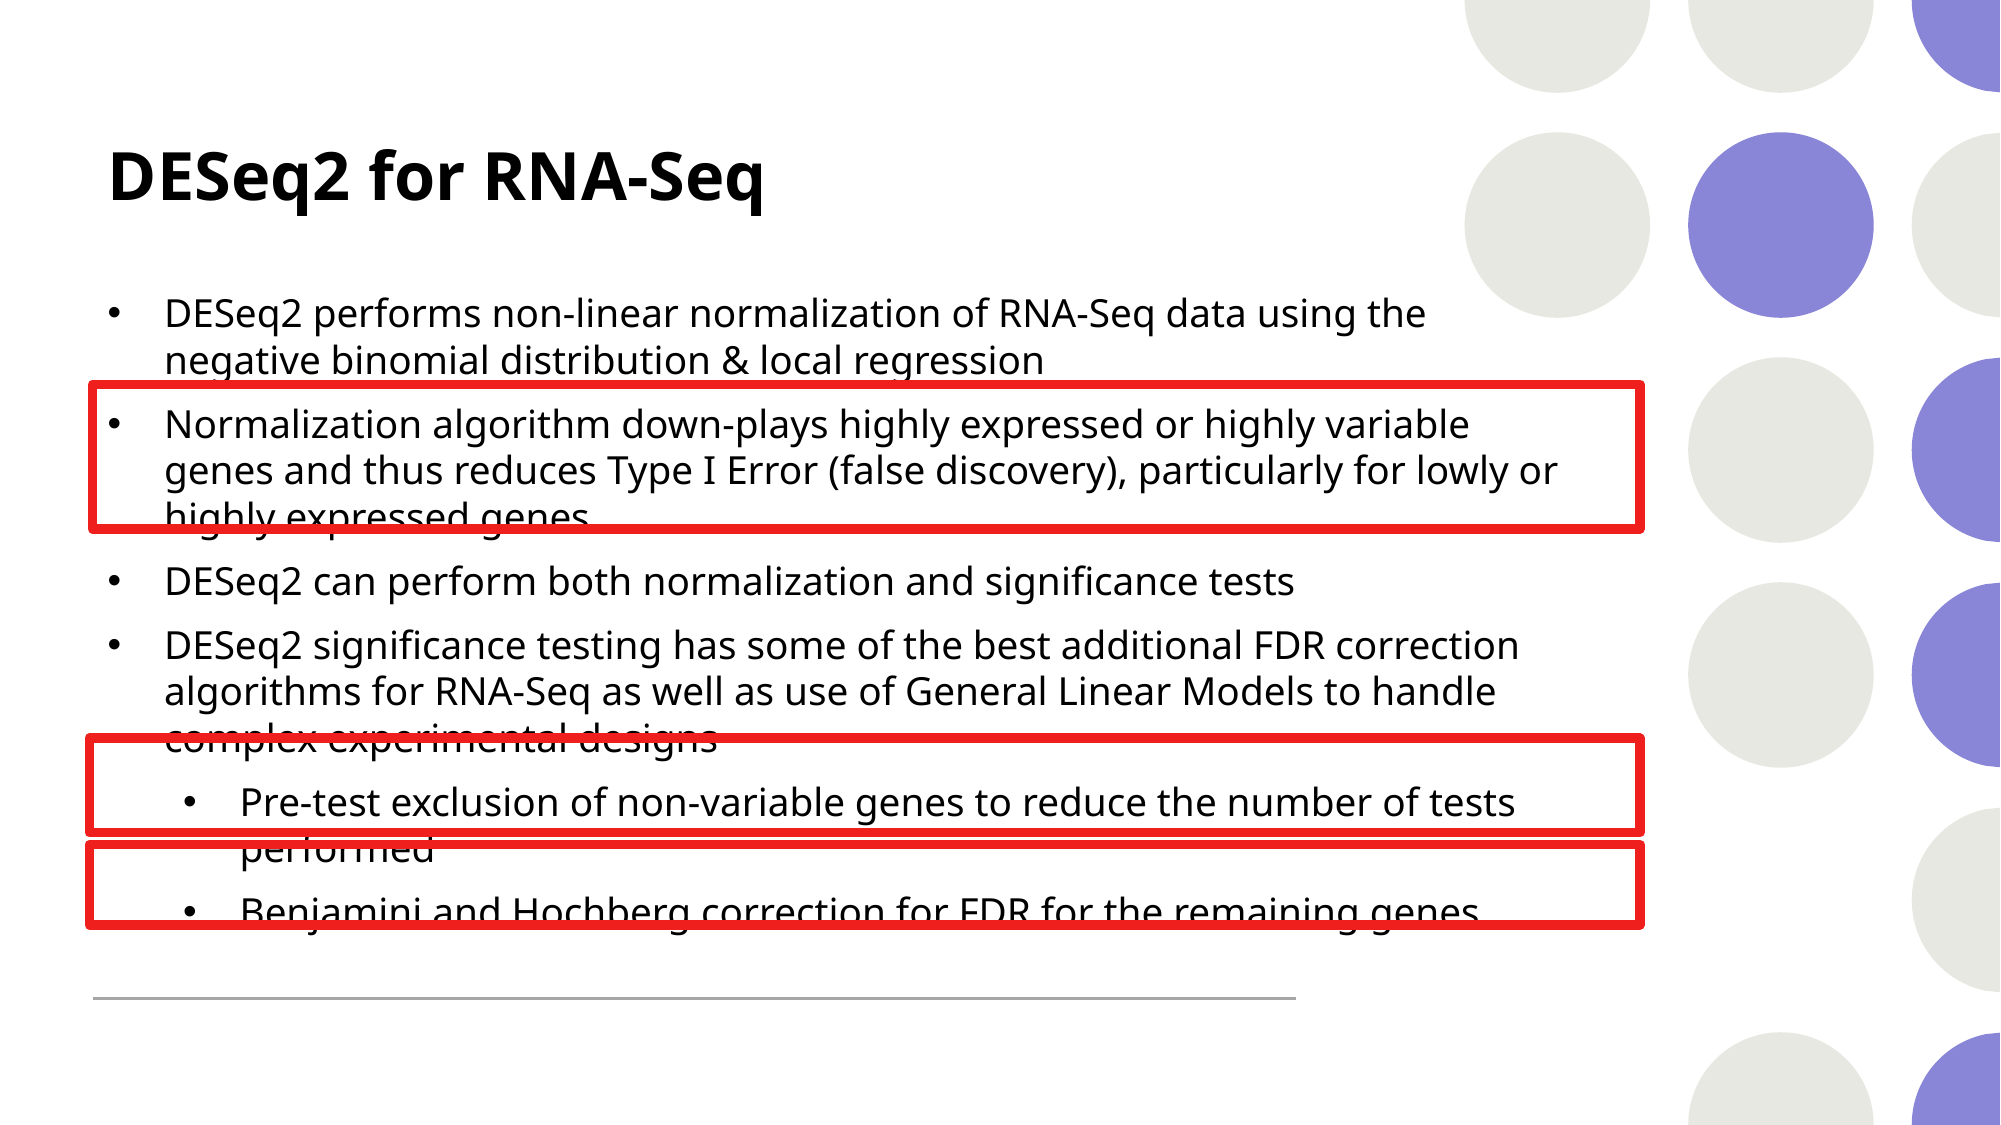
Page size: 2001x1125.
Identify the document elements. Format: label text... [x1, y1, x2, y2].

list DESeq2 performs non-linear normalization of RNA-Seq data using the negative binomial distribution & local regression Normalization algorithm down-plays highly expressed or highly variable genes and thus reduces Type I Error (false discovery), particularly for lowly or highly expressed genes DESeq2 can perform both normalization and significance tests DESeq2 significance testing has some of the best additional FDR correction algorithms for RNA-Seq as well as use of General Linear Models to handle complex experimental designs Pre-test exclusion of non-variable genes to reduce the number of tests performed Benjamini and Hochberg correction for FDR for the remaining genes [92, 281, 1605, 384]
list DESeq2 performs non-linear normalization of RNA-Seq data using the negative binomial distribution & local regression Normalization algorithm down-plays highly expressed or highly variable genes and thus reduces Type I Error (false discovery), particularly for lowly or highly expressed genes DESeq2 can perform both normalization and significance tests DESeq2 significance testing has some of the best additional FDR correction algorithms for RNA-Seq as well as use of General Linear Models to handle complex experimental designs Pre-test exclusion of non-variable genes to reduce the number of tests performed Benjamini and Hochberg correction for FDR for the remaining genes [92, 925, 1605, 946]
text_box [89, 844, 1640, 925]
text_box [92, 384, 1640, 530]
list DESeq2 performs non-linear normalization of RNA-Seq data using the negative binomial distribution & local regression Normalization algorithm down-plays highly expressed or highly variable genes and thus reduces Type I Error (false discovery), particularly for lowly or highly expressed genes DESeq2 can perform both normalization and significance tests DESeq2 significance testing has some of the best additional FDR correction algorithms for RNA-Seq as well as use of General Linear Models to handle complex experimental designs Pre-test exclusion of non-variable genes to reduce the number of tests performed Benjamini and Hochberg correction for FDR for the remaining genes [92, 833, 1605, 844]
text_box [89, 738, 1640, 833]
title DESeq2 for RNA-Seq [92, 126, 1297, 281]
list DESeq2 performs non-linear normalization of RNA-Seq data using the negative binomial distribution & local regression Normalization algorithm down-plays highly expressed or highly variable genes and thus reduces Type I Error (false discovery), particularly for lowly or highly expressed genes DESeq2 can perform both normalization and significance tests DESeq2 significance testing has some of the best additional FDR correction algorithms for RNA-Seq as well as use of General Linear Models to handle complex experimental designs Pre-test exclusion of non-variable genes to reduce the number of tests performed Benjamini and Hochberg correction for FDR for the remaining genes [92, 530, 1605, 738]
